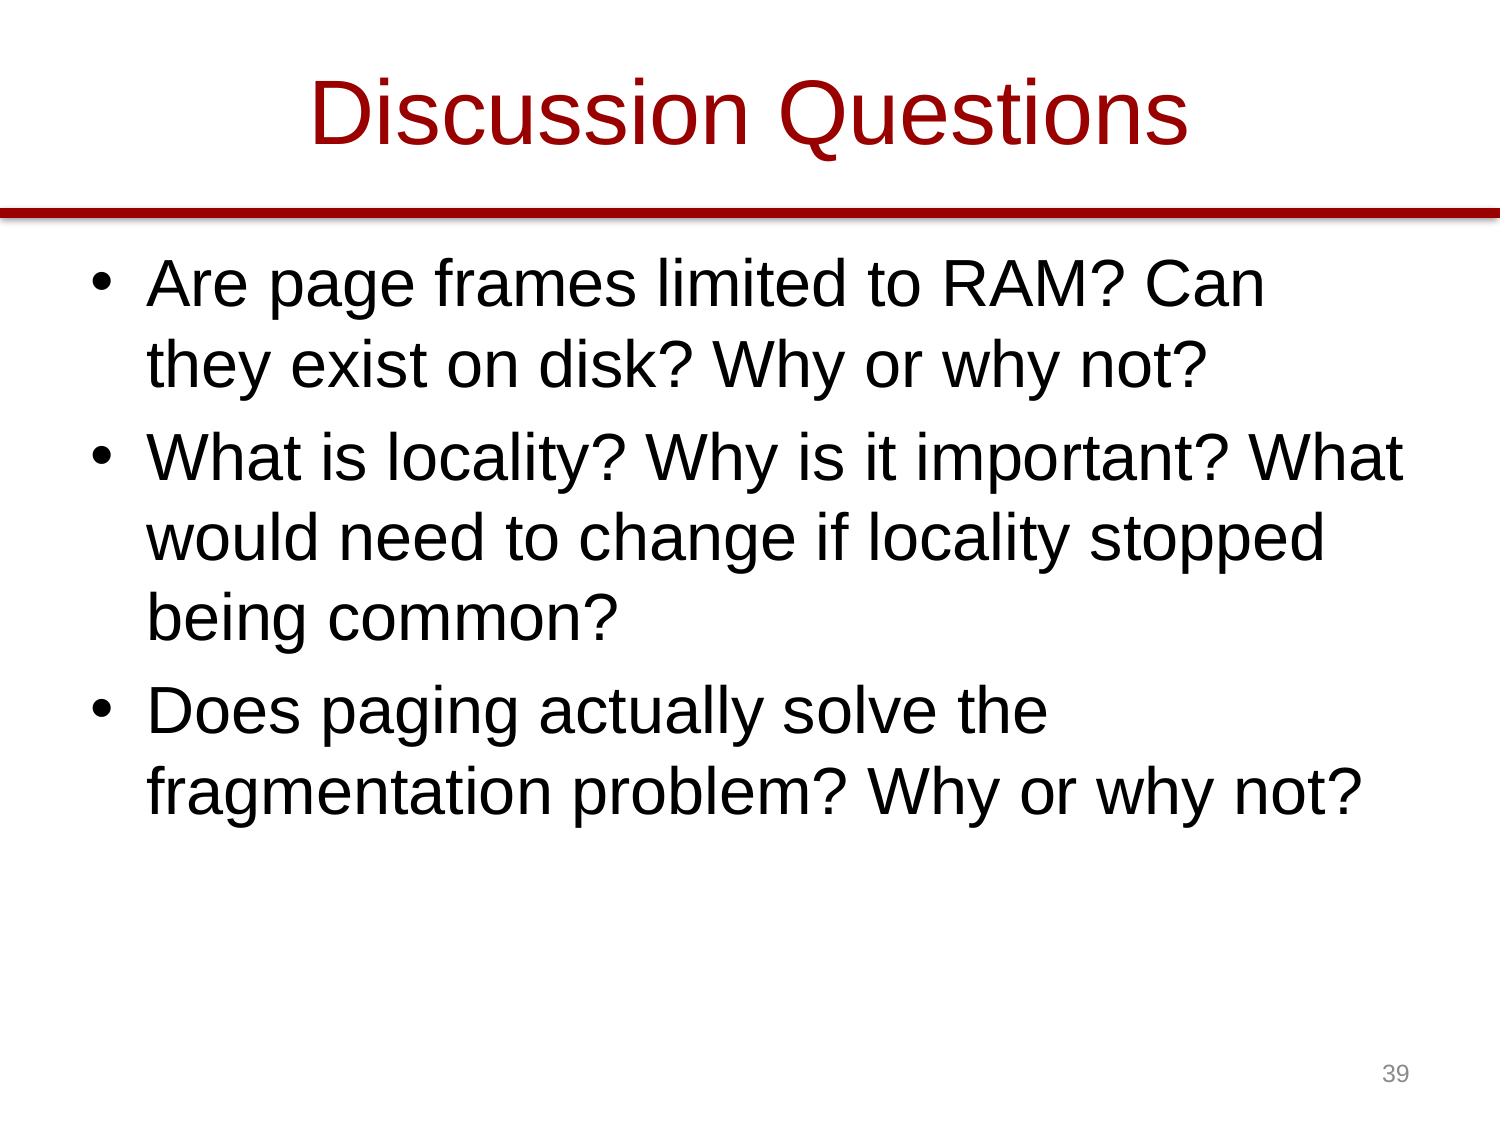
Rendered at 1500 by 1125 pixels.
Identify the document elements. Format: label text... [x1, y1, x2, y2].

list Are page frames limited to RAM? Can they exist on disk? Why or why not? What is locality? Why is it important? What would need to change if locality stopped being common? Does paging actually solve the fragmentation problem? Why or why not? [75, 232, 1425, 1005]
title Discussion Questions [75, 13, 1425, 202]
slide_number 39 [1074, 1042, 1425, 1103]
